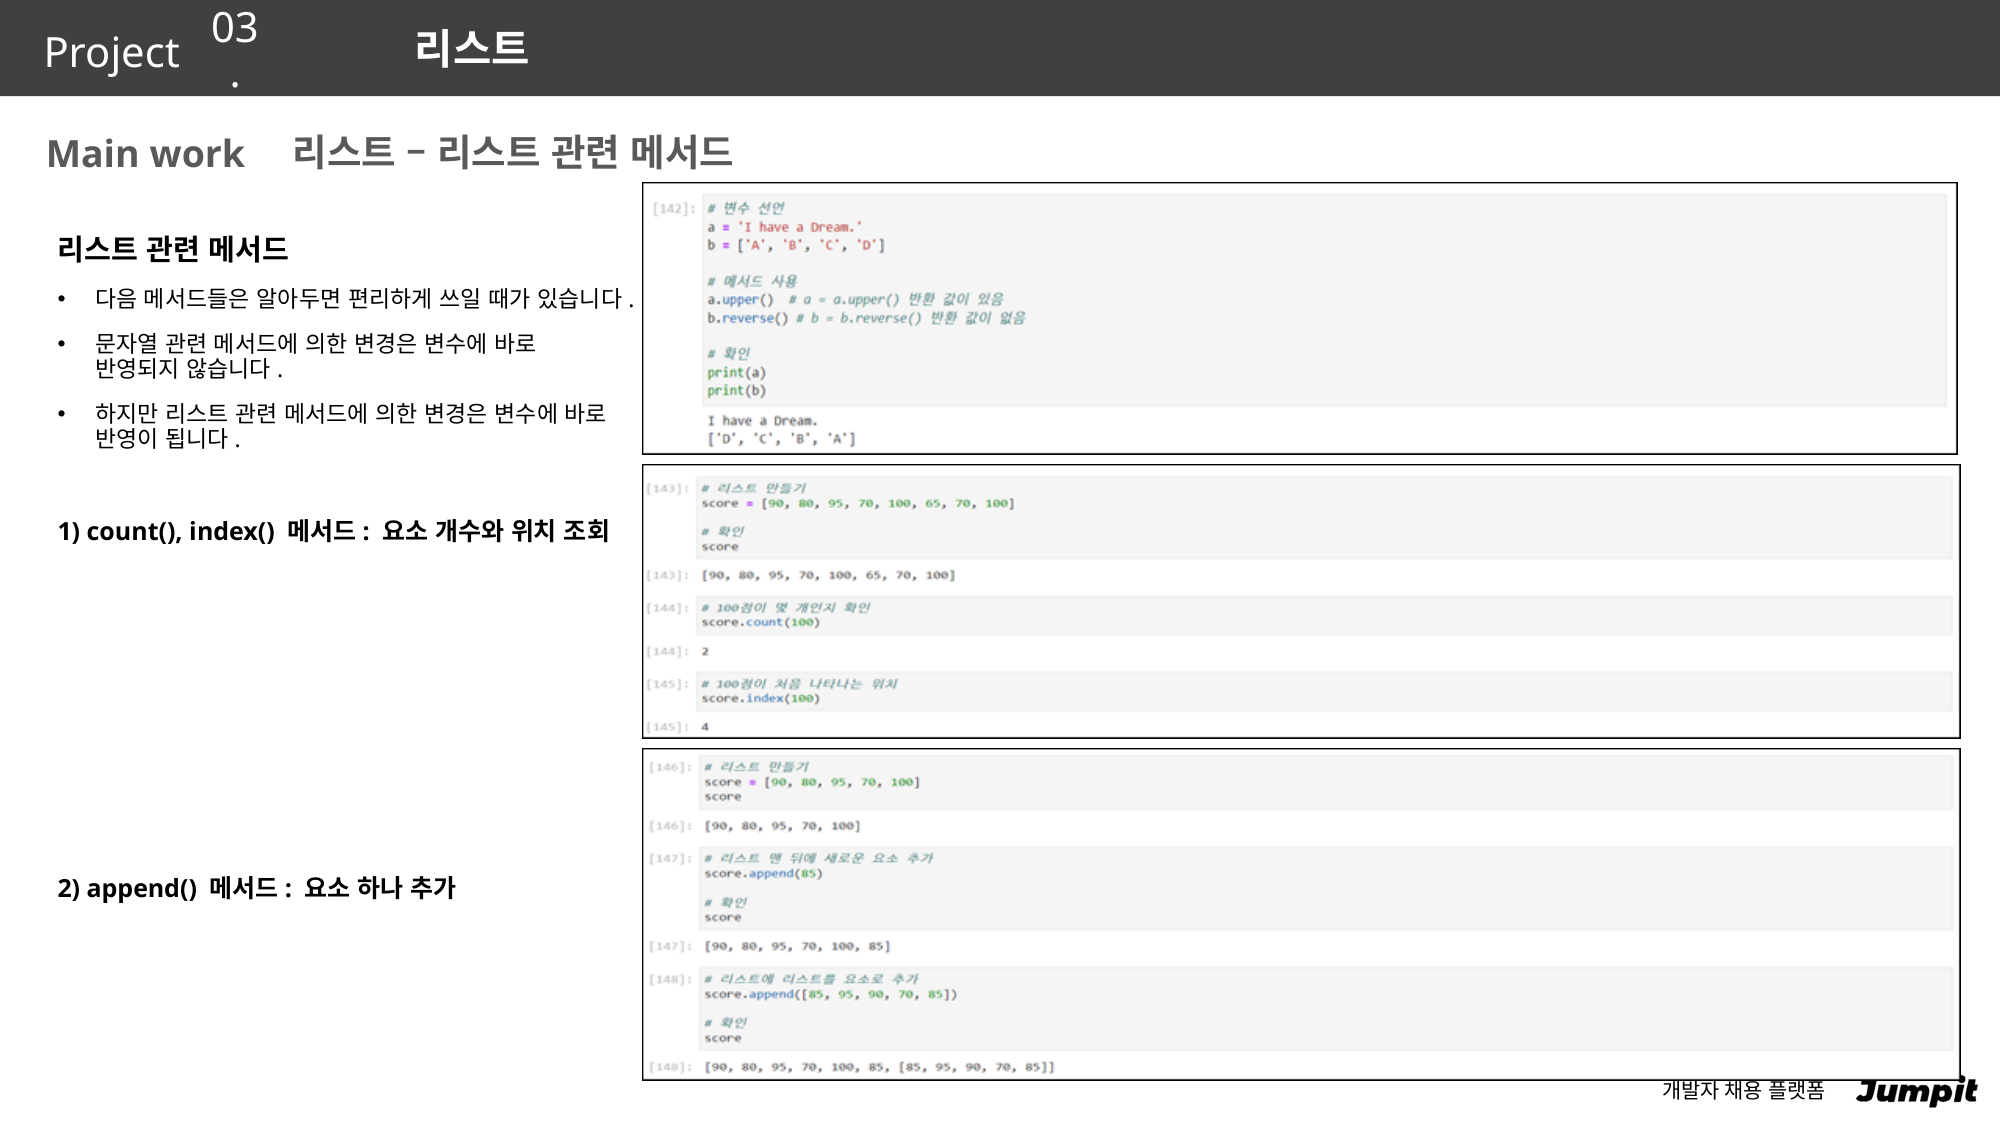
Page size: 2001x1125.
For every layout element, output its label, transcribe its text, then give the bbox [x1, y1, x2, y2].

list 리스트 관련 메서드 다음 메서드들은 알아두면 편리하게 쓰일 때가 있습니다. 문자열 관련 메서드에 의한 변경은 변수에 바로 반영되지 않습니다. 하지만 리스트 관련 메서드에 의한 변경은 변수에 바로 반영이 됩니다. 1) count(), index() 메서드: 요소 개수와 위치 조회 2) append() 메서드: 요소 하나 추가 [42, 227, 642, 781]
picture [642, 464, 1961, 739]
text_box [42, 781, 642, 1043]
picture [642, 748, 1982, 1113]
picture [642, 182, 1958, 455]
list 리스트 [399, 20, 1707, 82]
list 리스트 – 리스트 관련 메서드 [277, 126, 1856, 183]
list 03. [192, 20, 278, 82]
